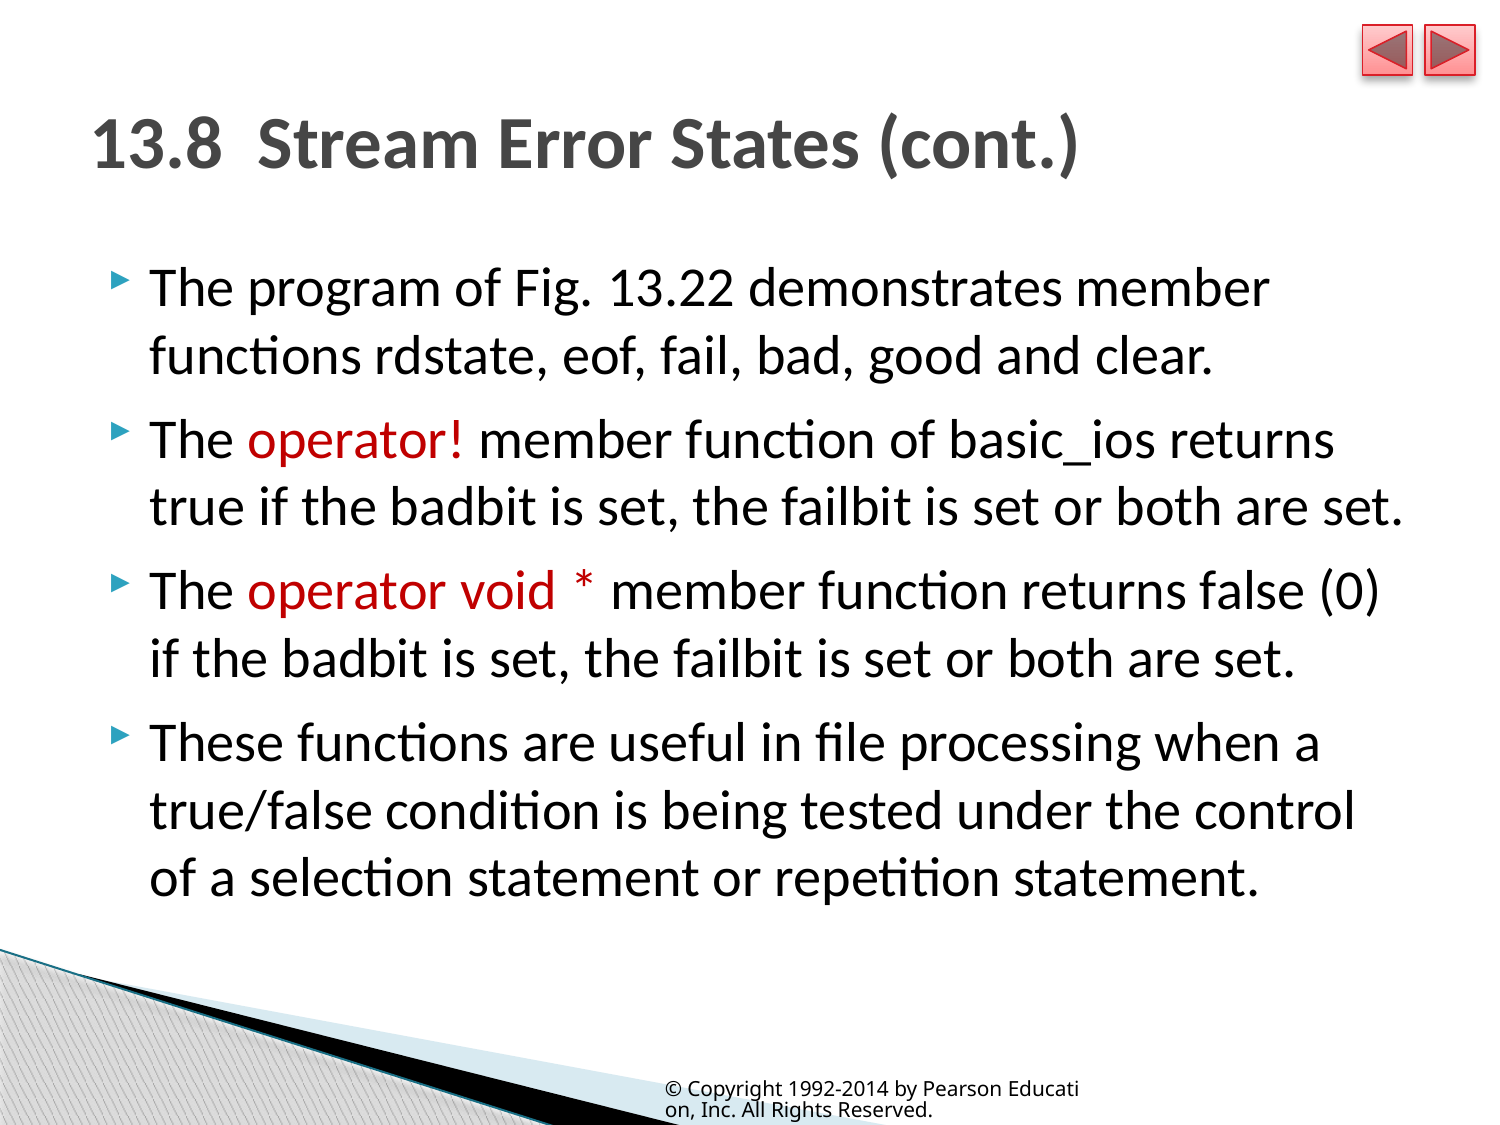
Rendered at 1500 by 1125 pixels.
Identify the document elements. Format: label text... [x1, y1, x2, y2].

list The program of Fig. 13.22 demonstrates member functions rdstate, eof, fail, bad, good and clear. The operator! member function of basic_ios returns true if the badbit is set, the failbit is set or both are set. The operator void * member function returns false (0) if the badbit is set, the failbit is set or both are set. These functions are useful in file processing when a true/false condition is being tested under the control of a selection statement or repetition statement. [75, 242, 1425, 986]
title 13.8 Stream Error States (cont.) [75, 45, 1425, 233]
footer © Copyright 1992-2014 by Pearson Education, Inc. All Rights Reserved. [650, 1051, 1105, 1112]
